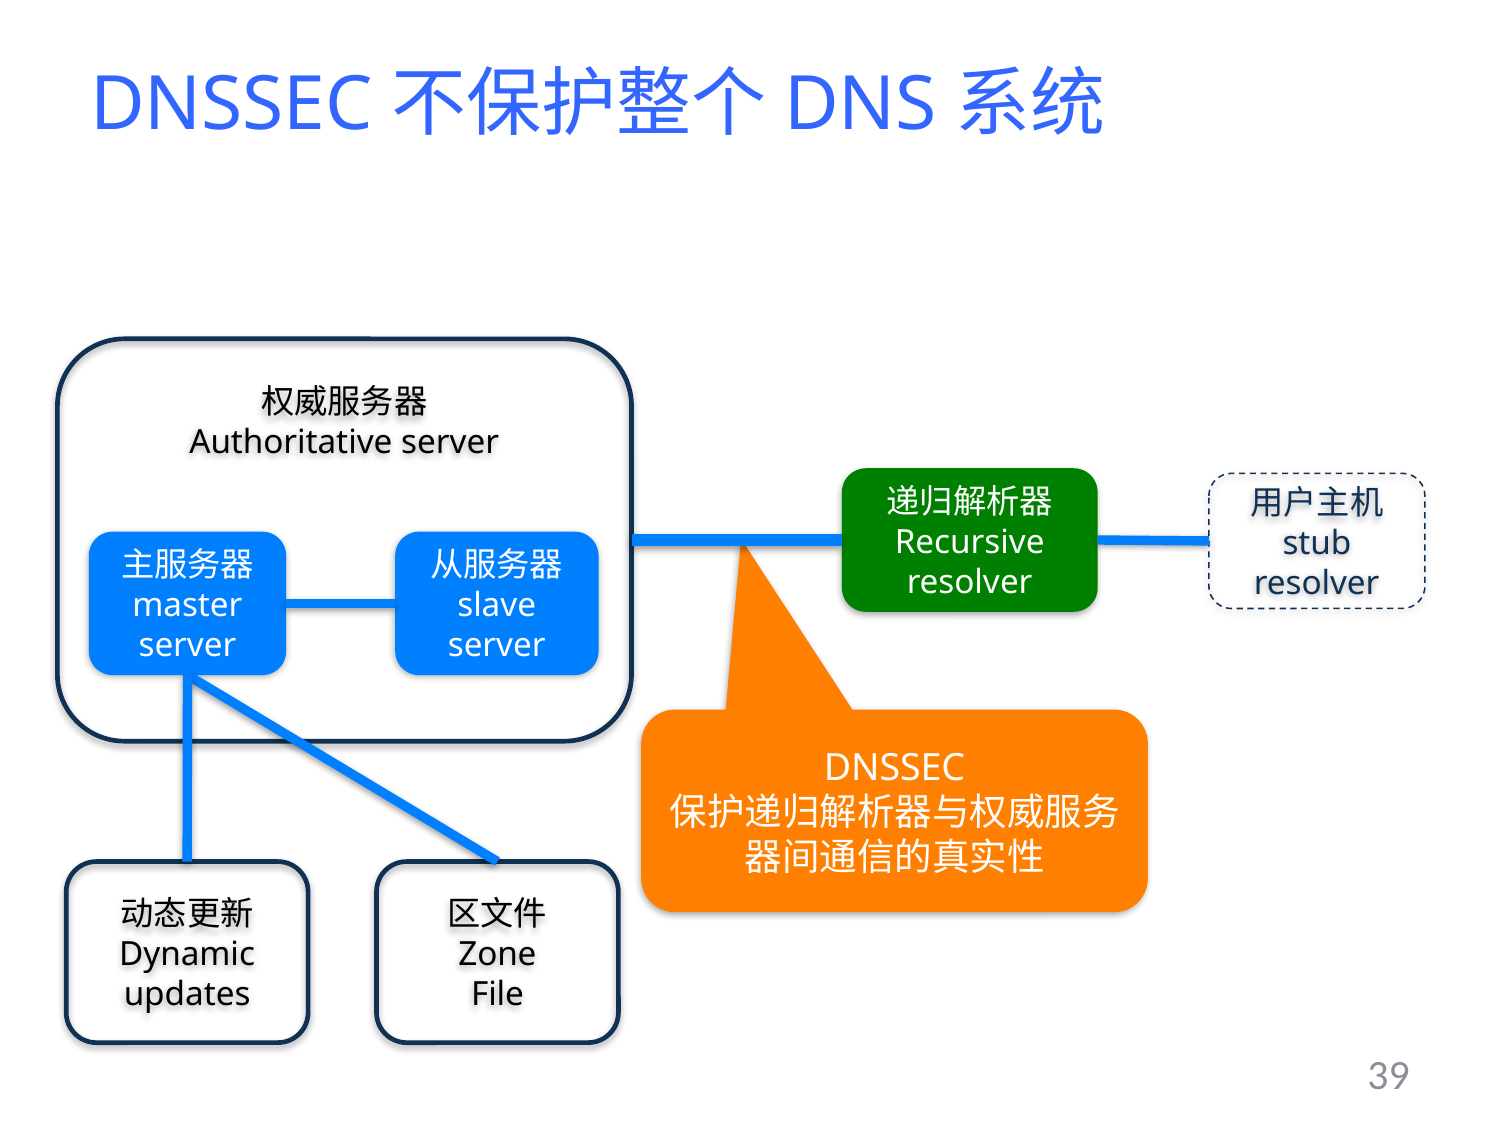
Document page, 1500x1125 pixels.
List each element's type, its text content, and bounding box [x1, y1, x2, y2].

text_box 区文件 Zone File [375, 860, 620, 1044]
title DNSSEC不保护整个DNS系统 [75, 6, 1425, 194]
text_box 从服务器 slave server [394, 530, 600, 676]
text_box 主服务器 master server [88, 530, 287, 676]
text_box 用户主机 stub resolver [1208, 472, 1426, 610]
text_box 动态更新 Dynamic updates [65, 860, 309, 1044]
slide_number 39 [1074, 1042, 1425, 1103]
text_box 递归解析器 Recursive resolver [841, 467, 1099, 613]
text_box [188, 674, 498, 862]
text_box DNSSEC 保护递归解析器与权威服务器间通信的真实性 [640, 555, 1149, 913]
text_box 权威服务器 Authoritative server [56, 338, 633, 742]
